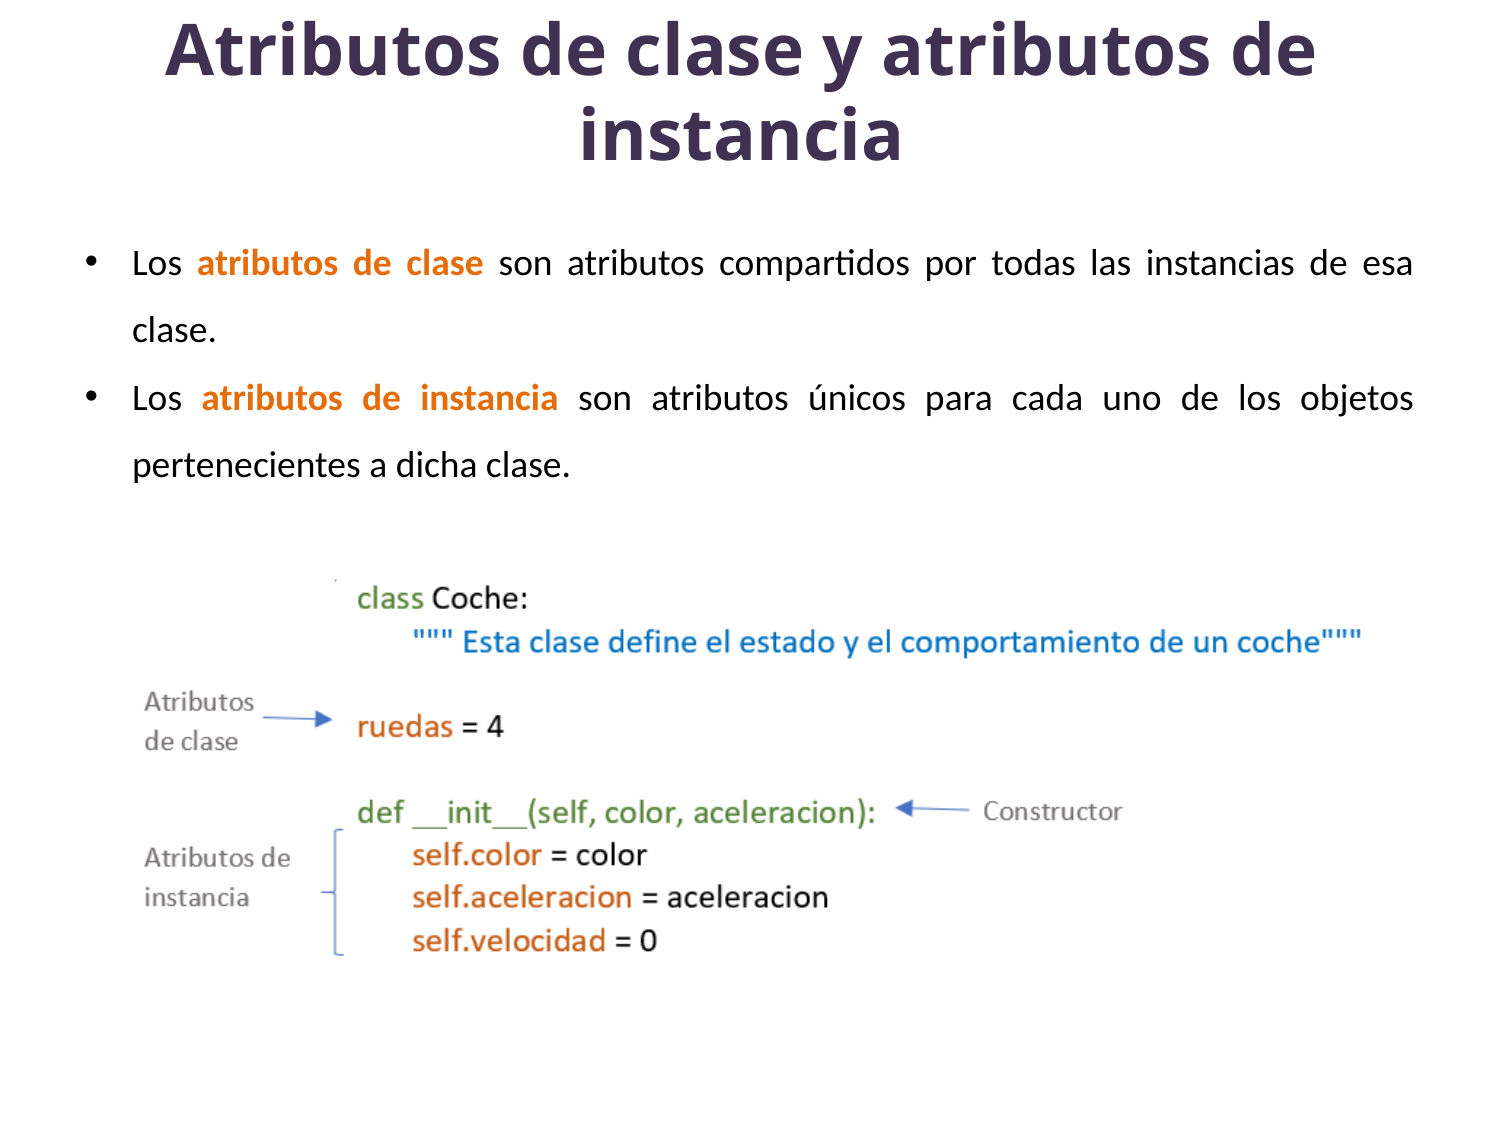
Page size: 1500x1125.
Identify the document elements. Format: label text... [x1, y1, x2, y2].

text_box Los atributos de clase son atributos compartidos por todas las instancias de esa clase. Los atributos de instancia son atributos únicos para cada uno de los objetos pertenecientes a dicha clase. [70, 208, 1430, 553]
text_box Atributos de clase y atributos de instancia [53, 0, 1430, 183]
picture [108, 574, 1375, 970]
